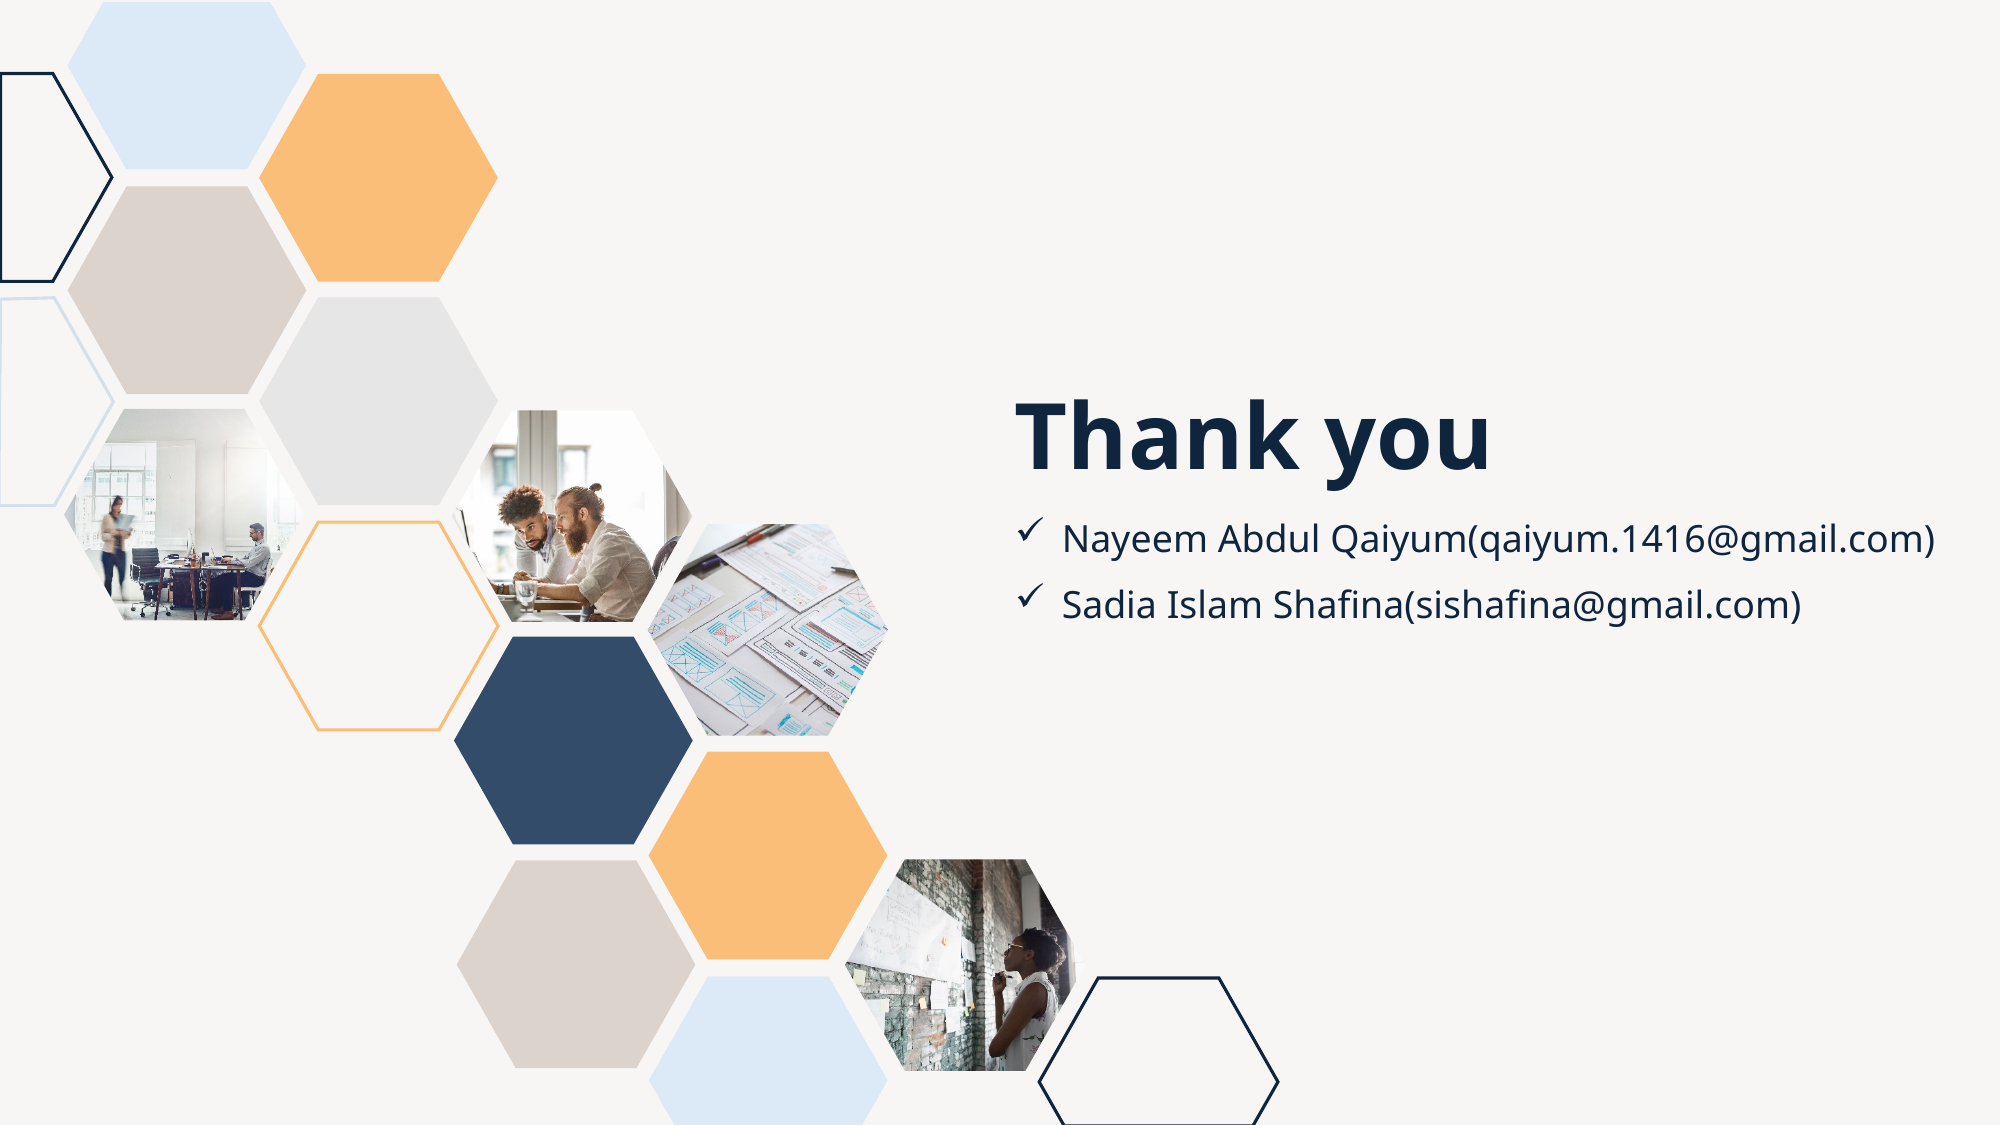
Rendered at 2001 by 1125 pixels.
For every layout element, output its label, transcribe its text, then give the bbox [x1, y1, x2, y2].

list Nayeem Abdul Qaiyum(qaiyum.1416@gmail.com) Sadia Islam Shafina(sishafina@gmail.com) [999, 507, 1977, 707]
title Thank you [999, 279, 1830, 497]
picture [844, 859, 1086, 1071]
picture [64, 408, 305, 621]
picture [451, 410, 889, 736]
